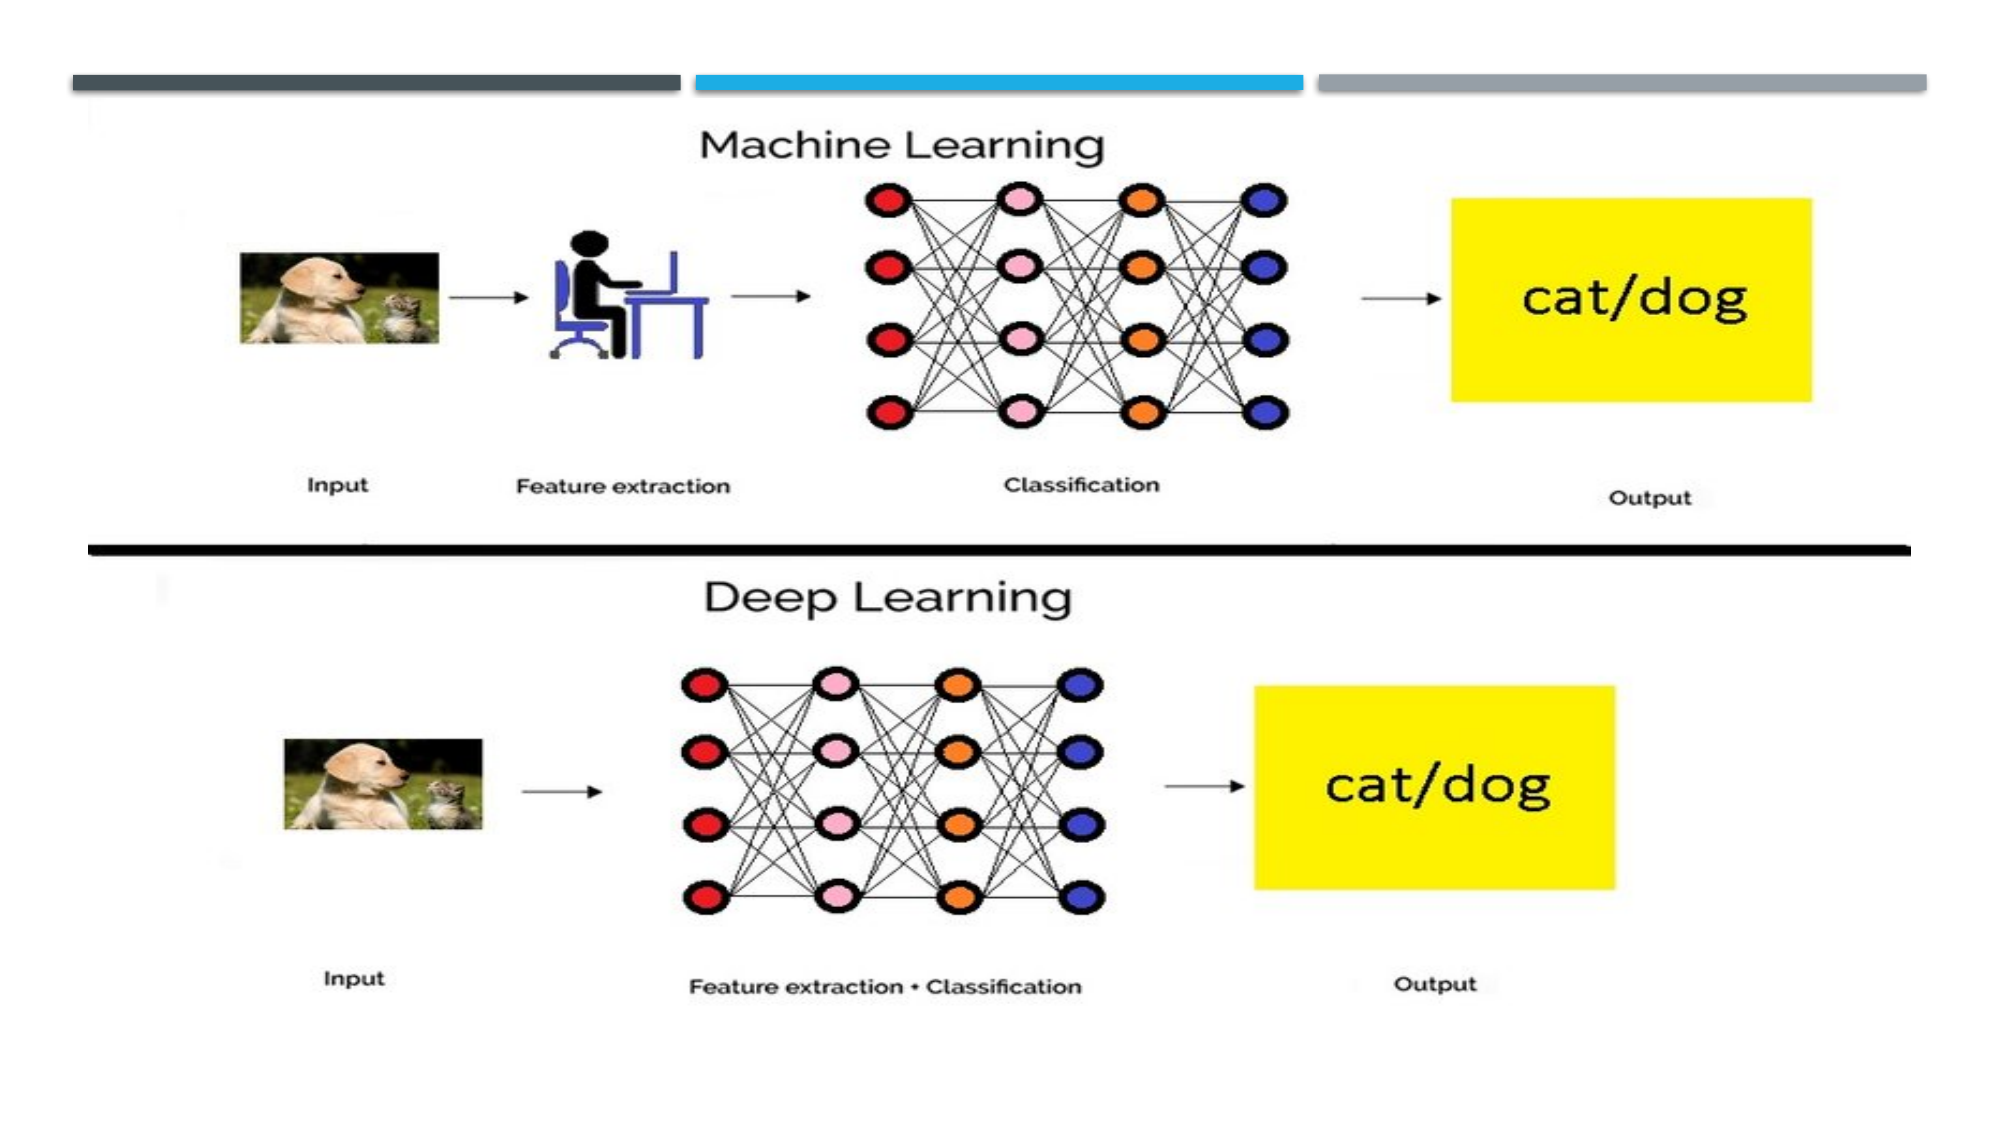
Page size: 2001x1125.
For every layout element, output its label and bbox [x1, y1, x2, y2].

picture [88, 98, 1912, 1027]
